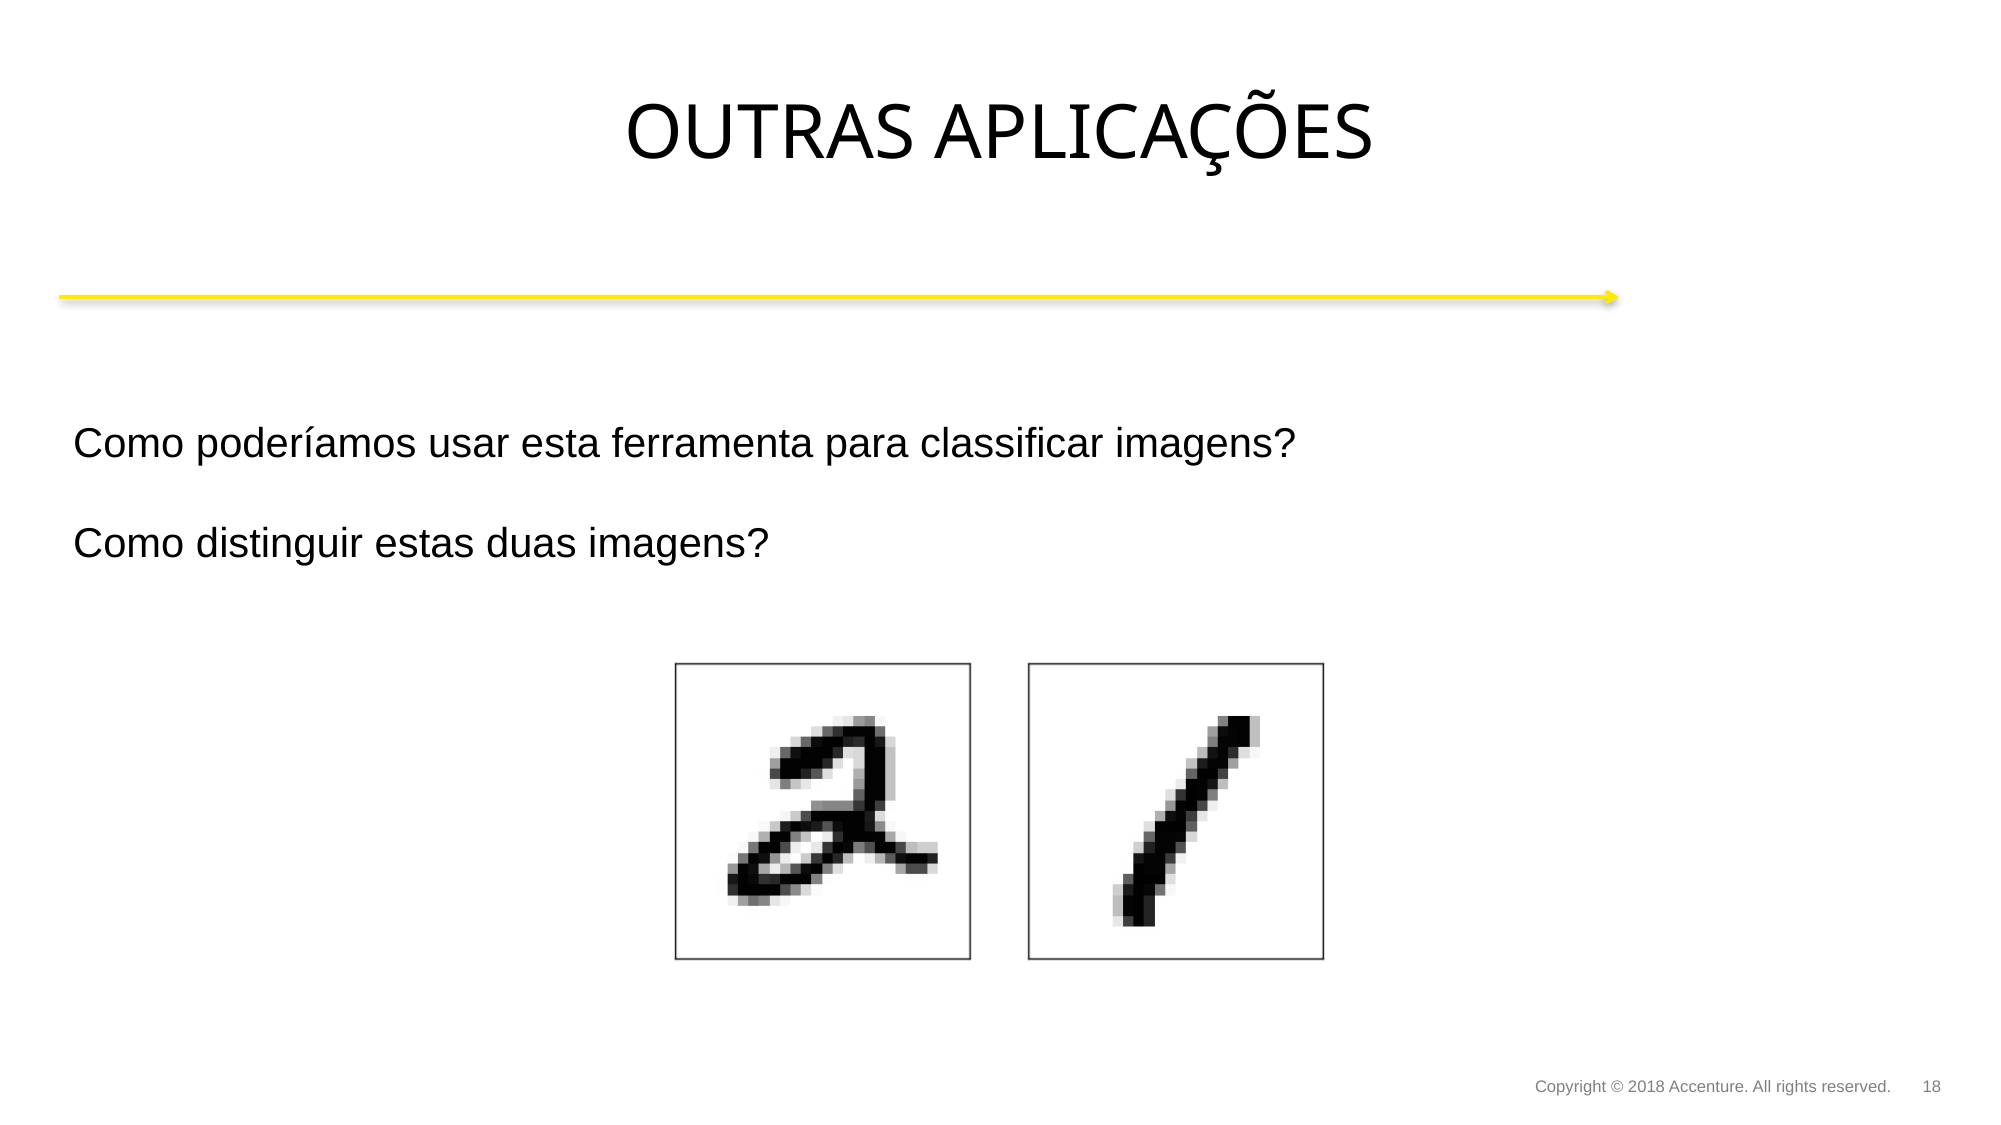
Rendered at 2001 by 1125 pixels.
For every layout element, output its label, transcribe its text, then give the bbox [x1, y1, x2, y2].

title Outras Aplicações [58, 90, 1941, 181]
slide_number 18 [1905, 1072, 1942, 1099]
text_box Como poderíamos usar esta ferramenta para classificar imagens? Como distinguir estas duas imagens? [58, 408, 1619, 624]
footer Copyright © 2018 Accenture. All rights reserved. [1212, 1072, 1892, 1099]
picture [669, 652, 1330, 975]
